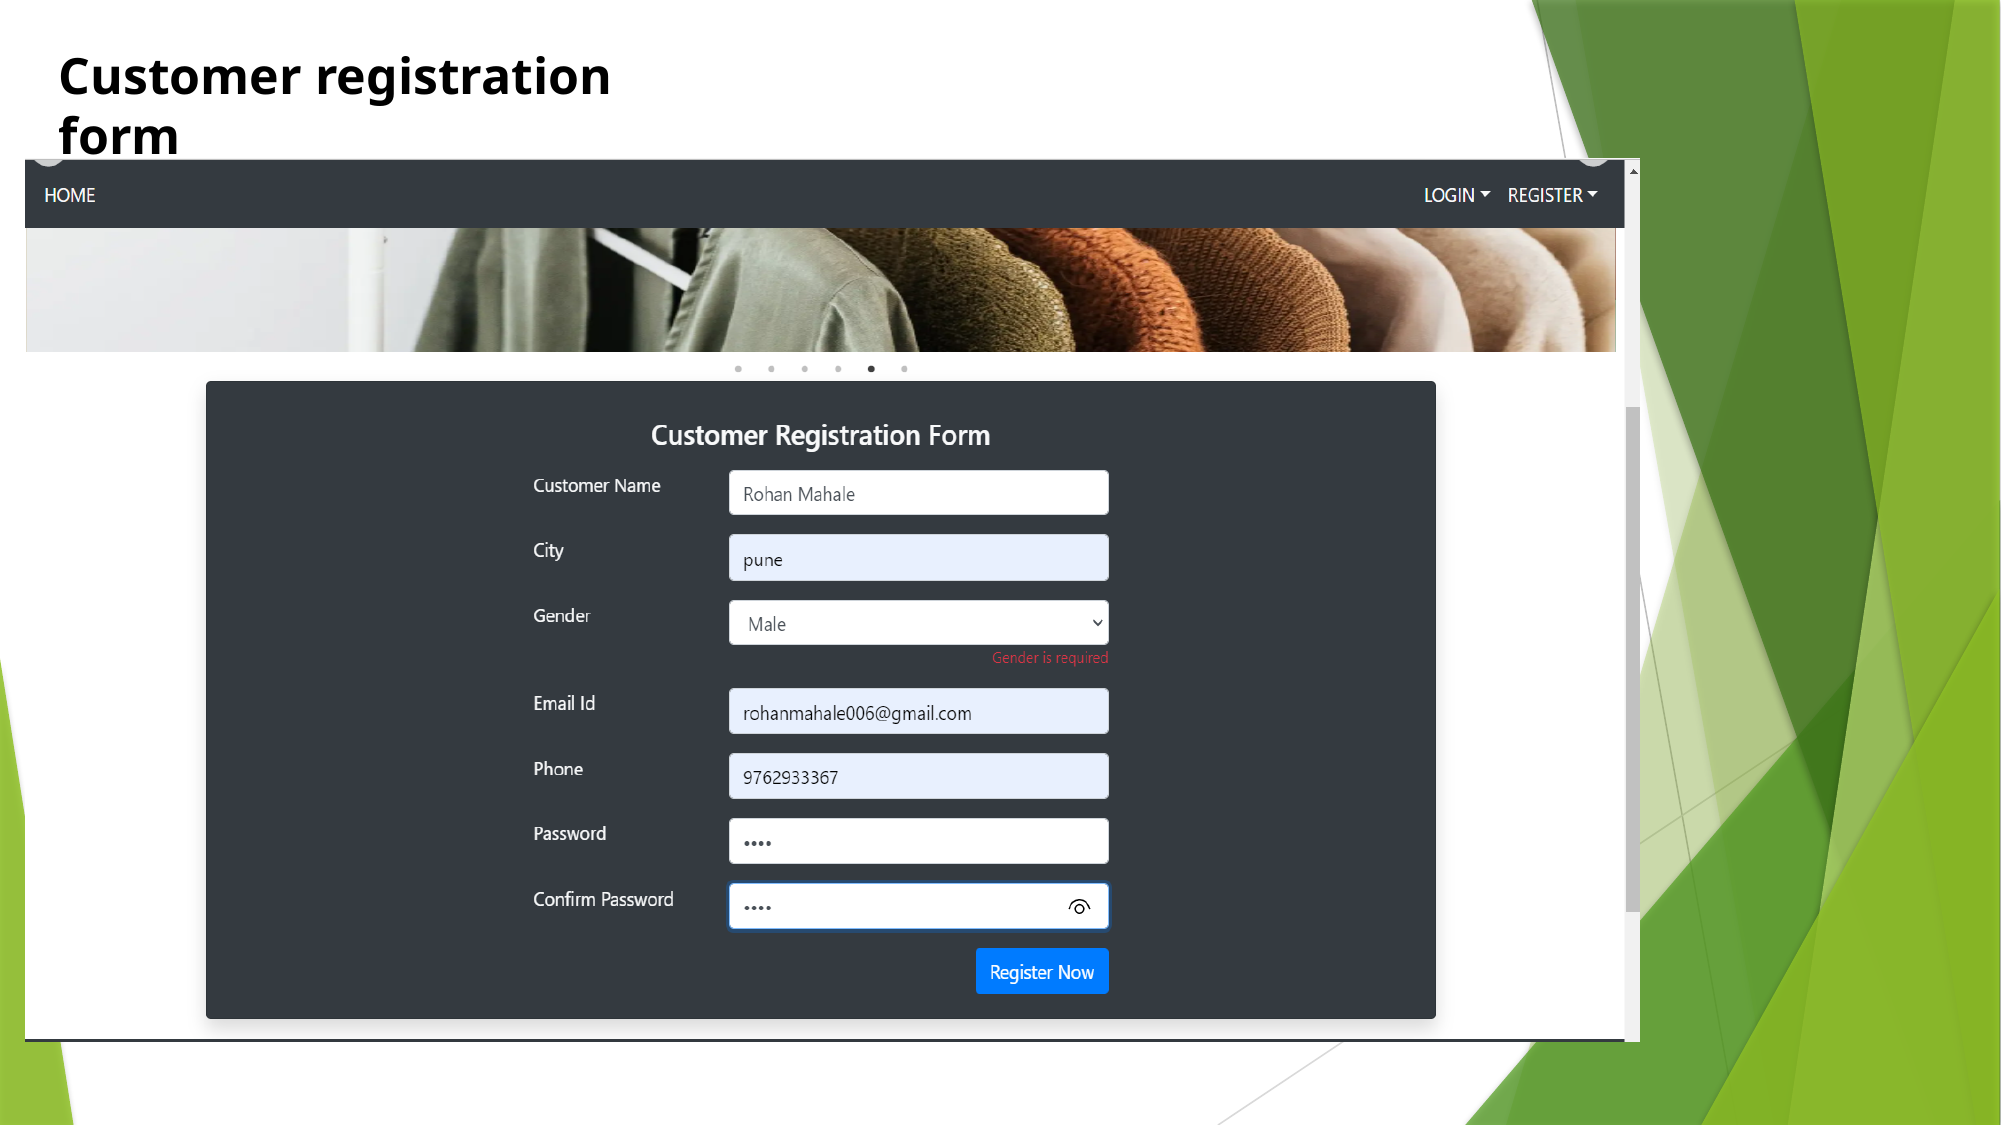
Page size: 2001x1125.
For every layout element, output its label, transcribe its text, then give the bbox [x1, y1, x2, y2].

picture [24, 157, 1640, 1042]
text_box Customer registration form [44, 37, 761, 157]
